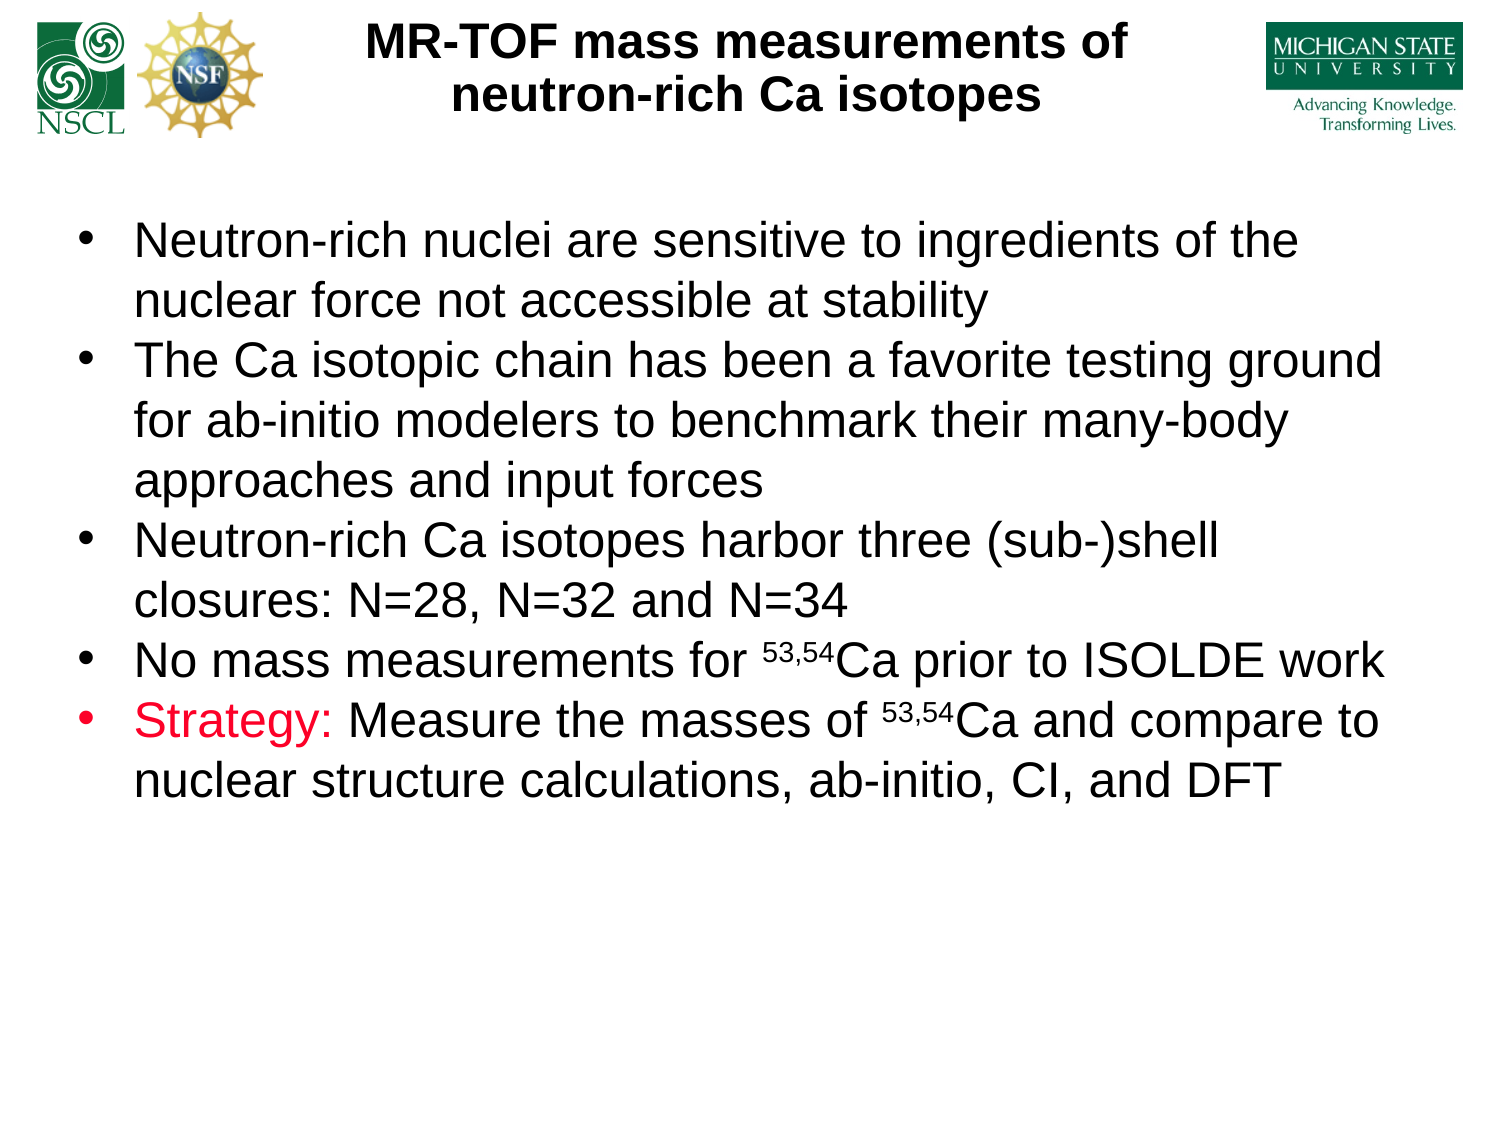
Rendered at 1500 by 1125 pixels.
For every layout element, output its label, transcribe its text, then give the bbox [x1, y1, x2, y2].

picture [31, 16, 130, 140]
title MR-TOF mass measurements of neutron-rich Ca isotopes [287, 12, 1206, 127]
text_box Neutron-rich nuclei are sensitive to ingredients of the nuclear force not accessible at stability The Ca isotopic chain has been a favorite testing ground for ab-initio modelers to benchmark their many-body approaches and input forces Neutron-rich Ca isotopes harbor three (sub-)shell closures: N=28, N=32 and N=34 No mass measurements for 53,54Ca prior to ISOLDE work Strategy: Measure the masses of 53,54Ca and compare to nuclear structure calculations, ab-initio, CI, and DFT [62, 199, 1447, 815]
picture [137, 12, 263, 138]
picture [1266, 22, 1463, 134]
